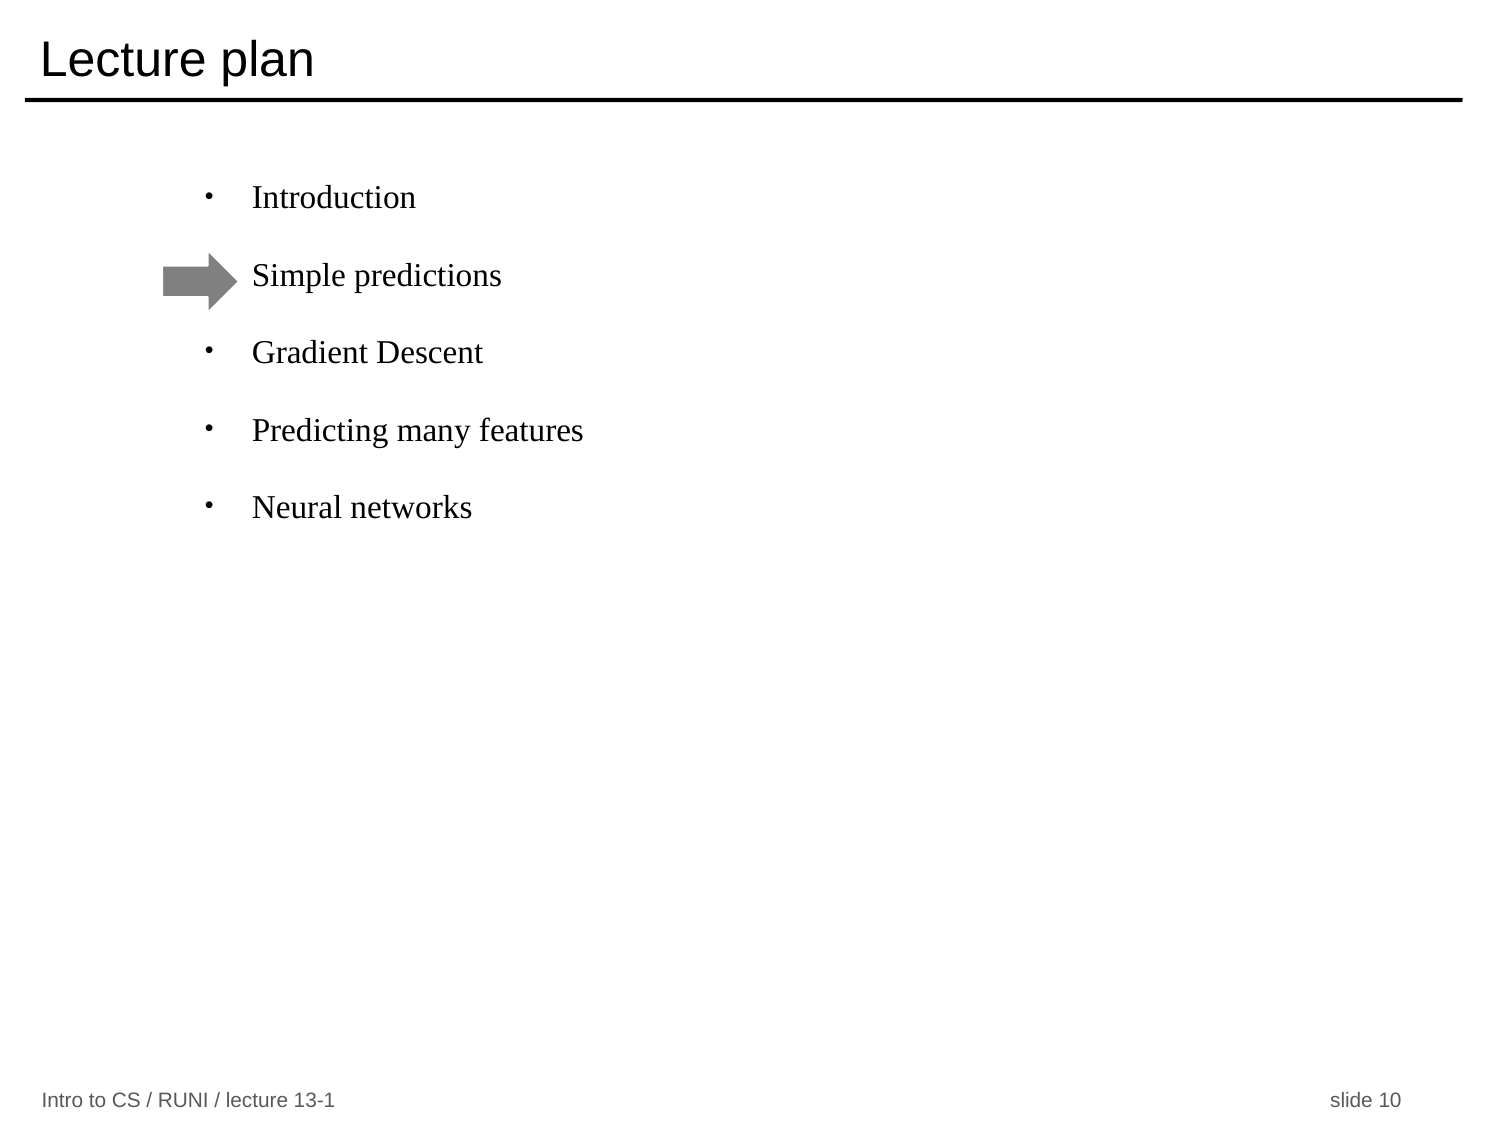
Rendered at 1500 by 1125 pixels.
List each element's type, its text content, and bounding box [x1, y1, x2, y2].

title Lecture plan [24, 12, 1463, 100]
text_box [162, 250, 239, 313]
list Introduction Simple predictions Gradient Descent Predicting many features Neural networks [125, 167, 1092, 957]
